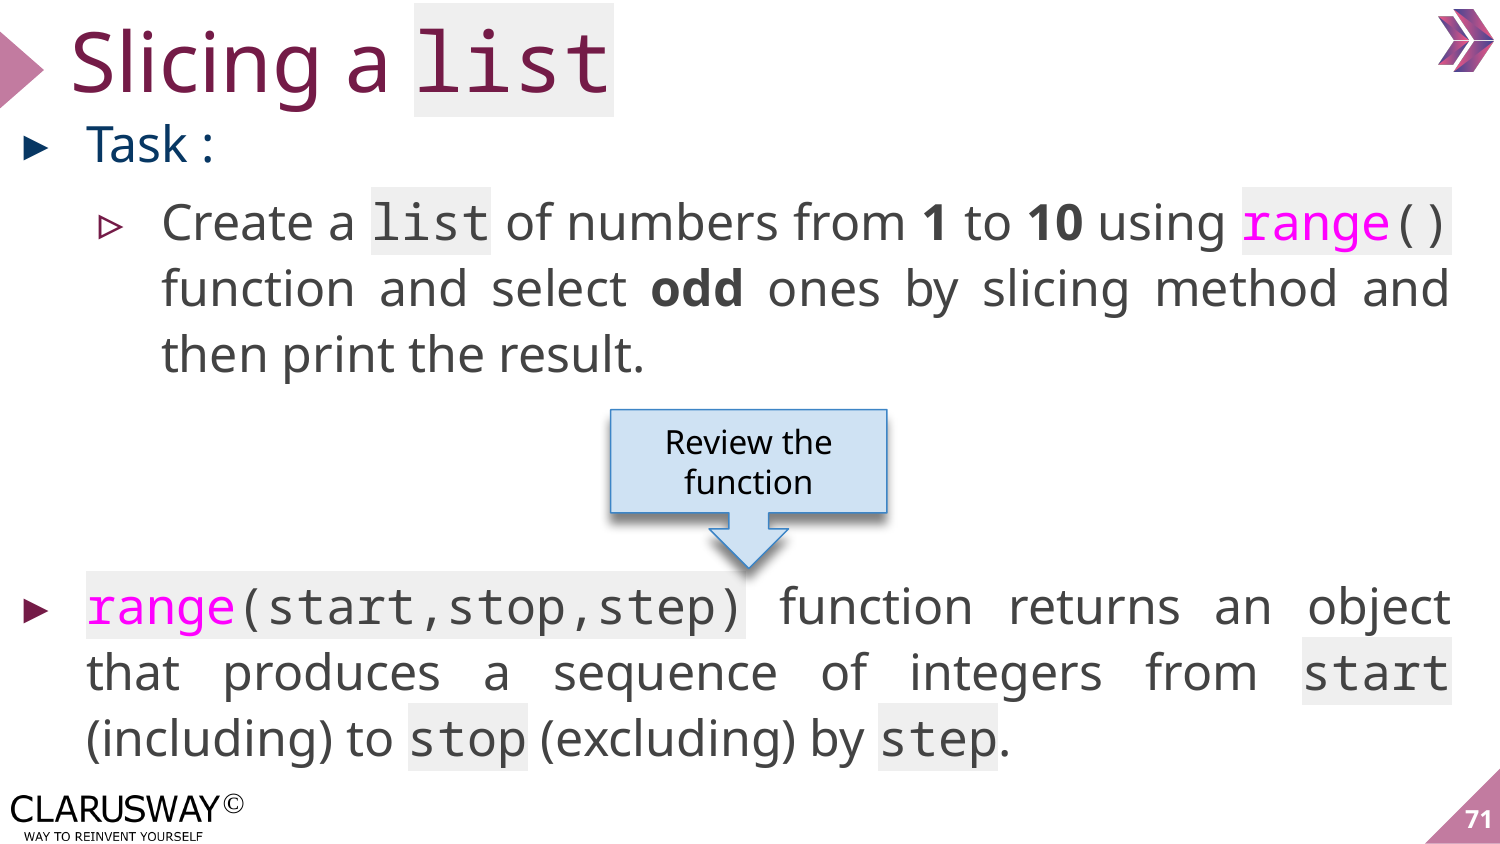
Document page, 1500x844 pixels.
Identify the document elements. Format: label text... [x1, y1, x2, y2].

subtitle range(start,stop,step) function returns an object that produces a sequence of integers from start (including) to stop (excluding) by step. [11, 568, 1452, 796]
picture [1438, 9, 1494, 72]
text_box Review the function [610, 409, 887, 569]
title Slicing a list [70, 28, 1376, 106]
picture [11, 796, 220, 841]
slide_number ‹#› [1418, 760, 1494, 838]
subtitle Task : Create a list of numbers from 1 to 10 using range() function and select odd ones by slicing method and then print the result. [11, 106, 1452, 410]
